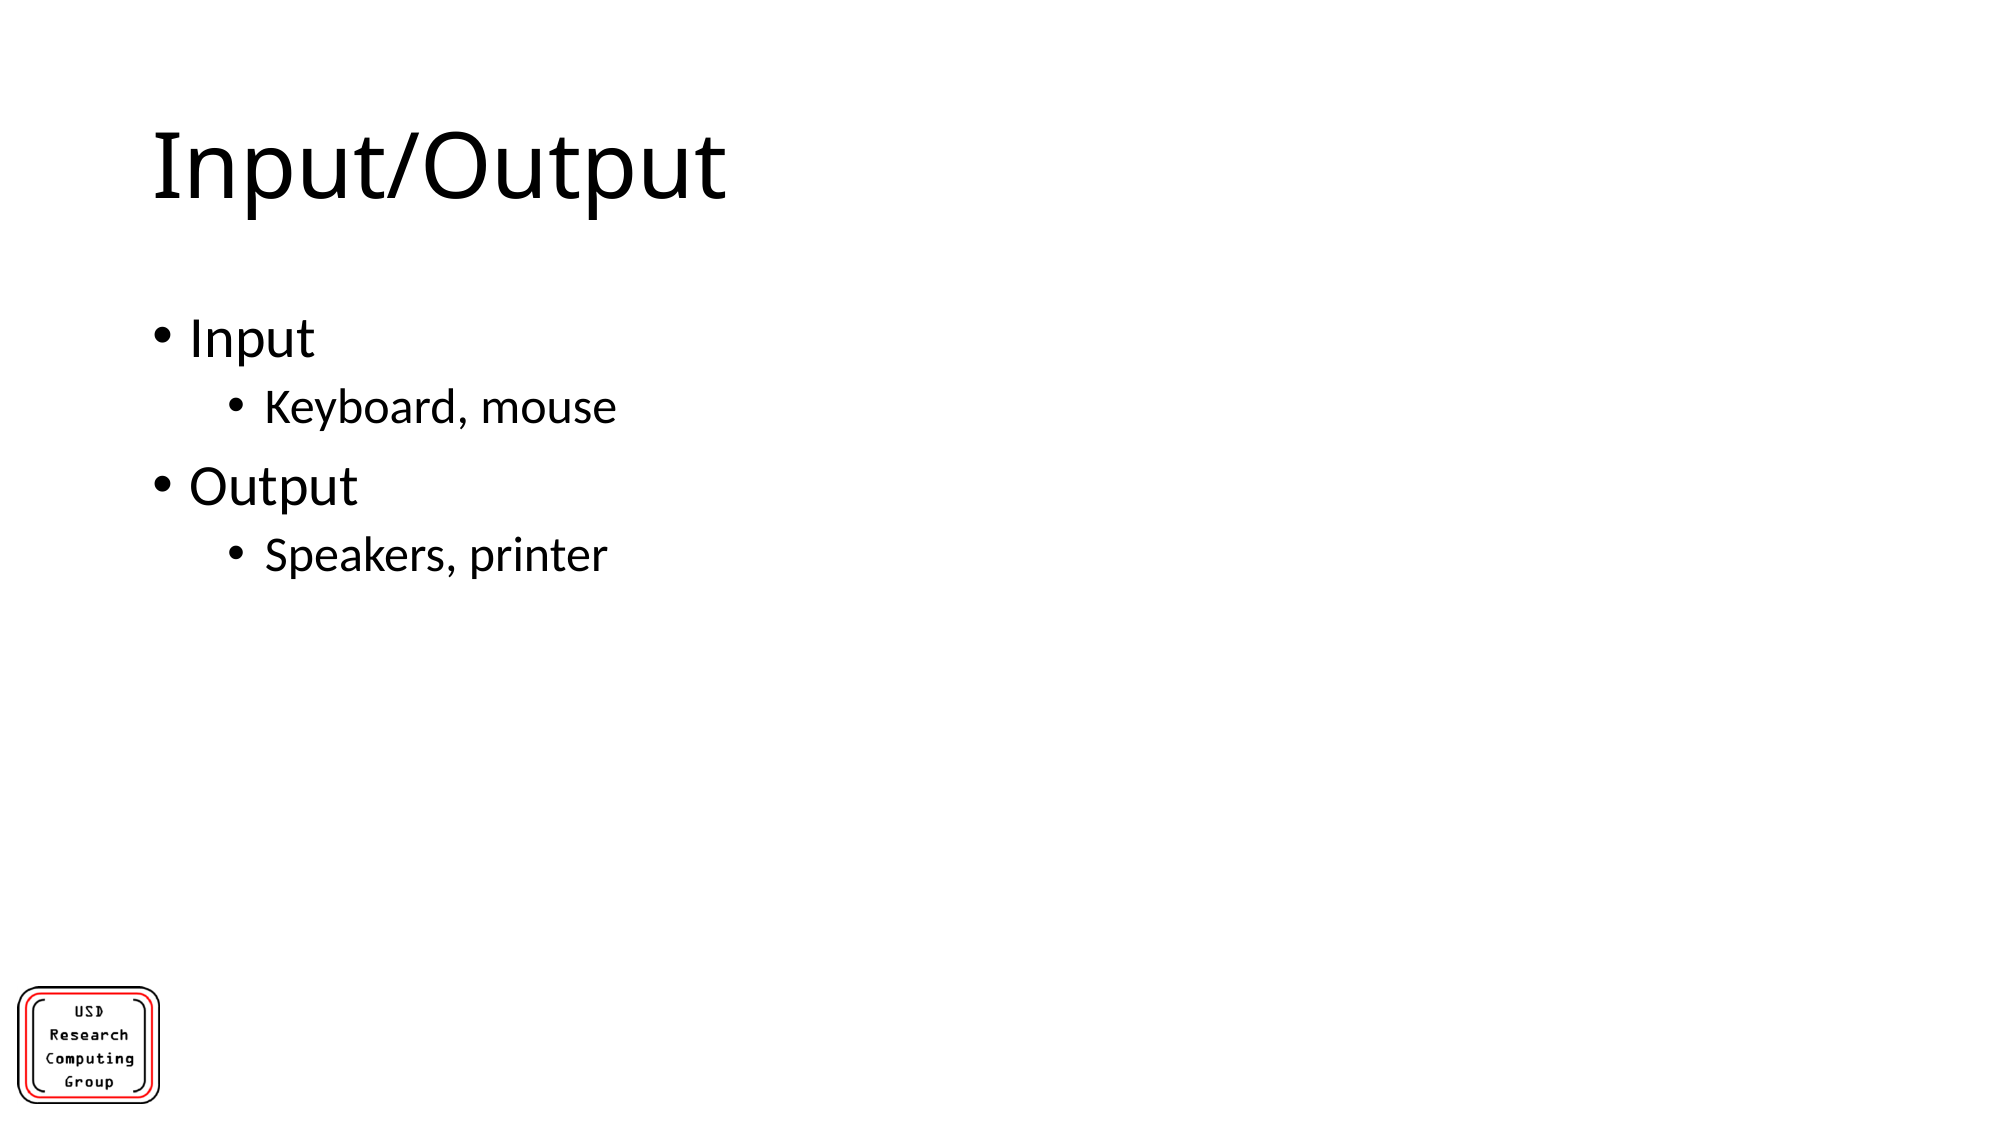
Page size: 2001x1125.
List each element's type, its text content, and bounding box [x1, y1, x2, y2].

picture [17, 986, 160, 1104]
title Input/Output [137, 59, 1863, 278]
list Input Keyboard, mouse Output Speakers, printer [137, 299, 1863, 1014]
